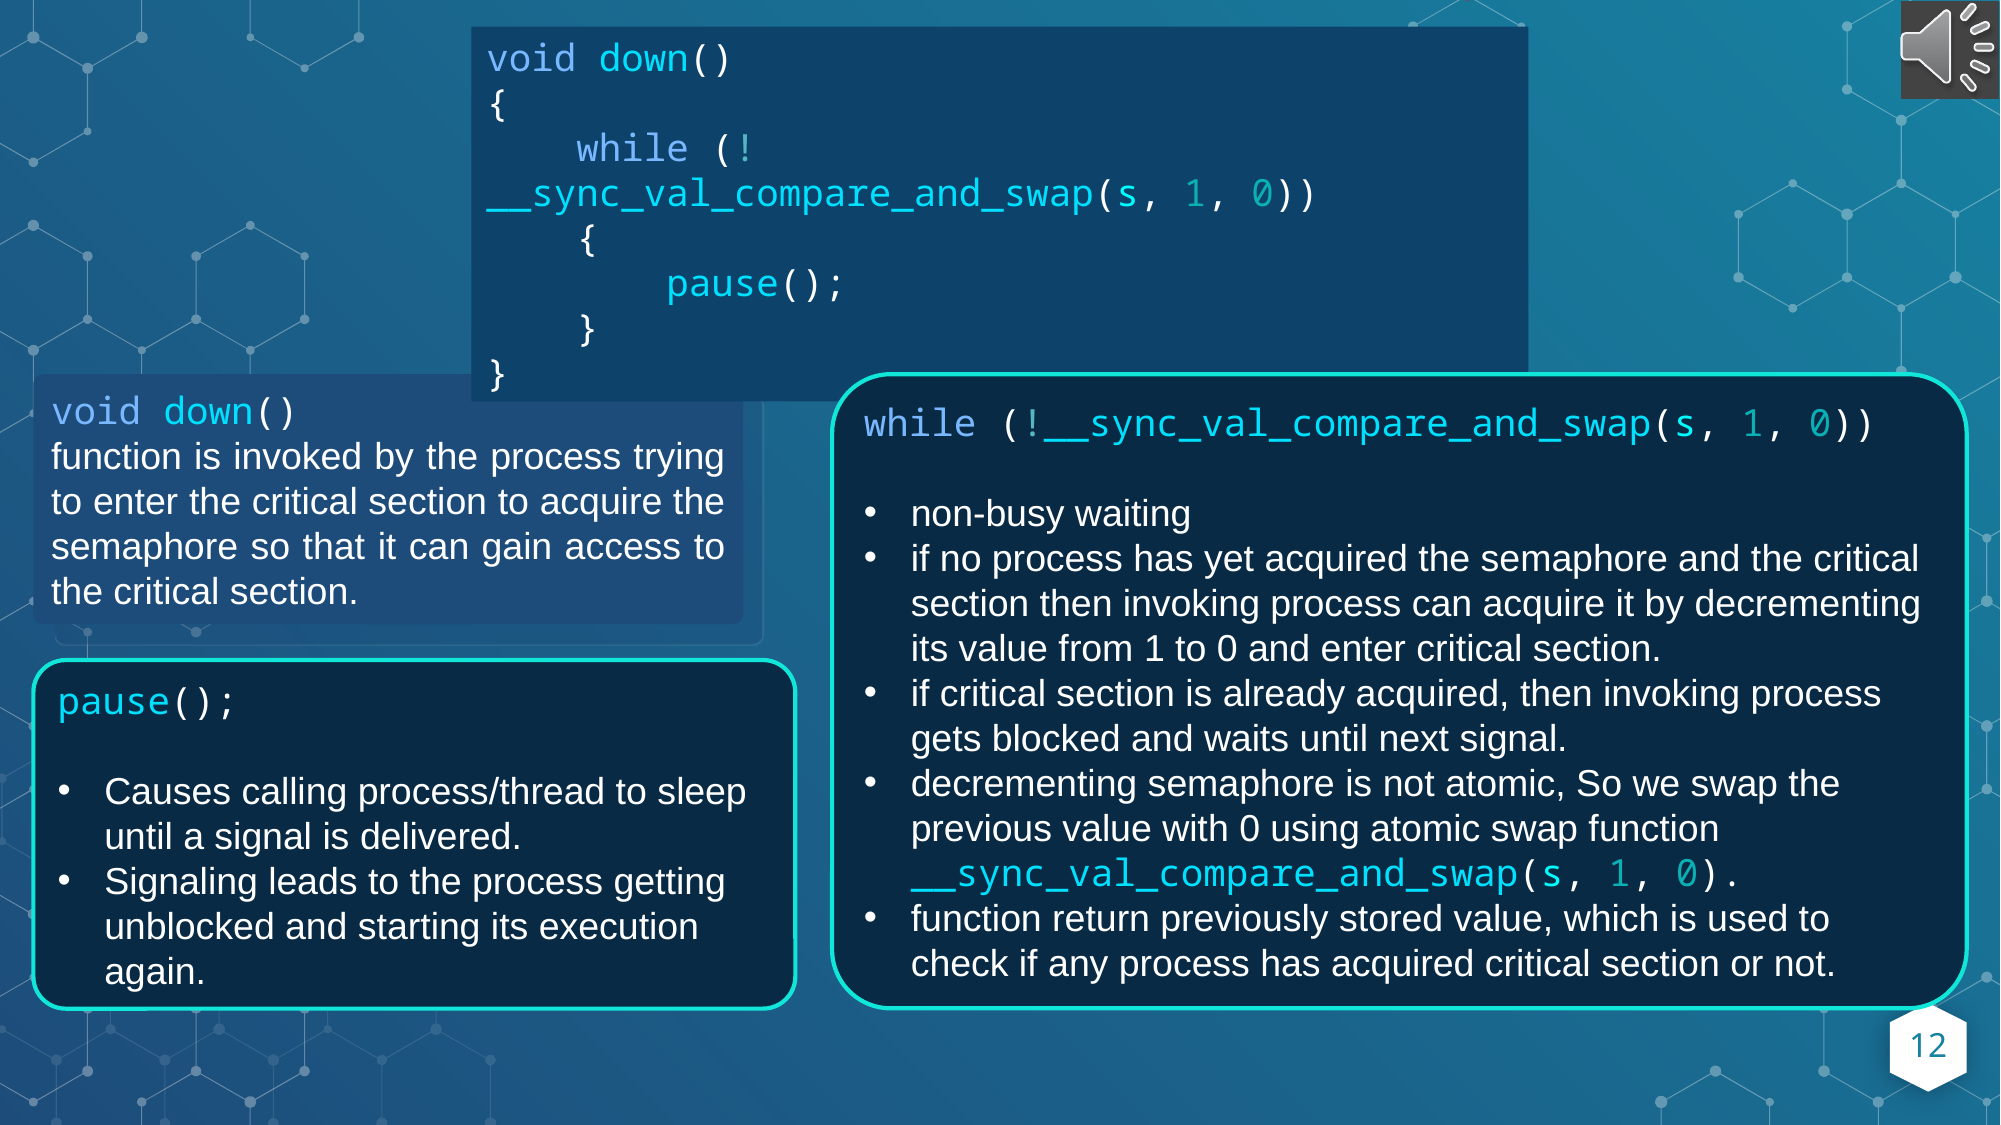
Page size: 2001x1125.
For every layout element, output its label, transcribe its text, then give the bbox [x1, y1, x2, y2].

picture [1899, 0, 2000, 101]
text_box void down() { while (!__sync_val_compare_and_swap(s, 1, 0)) { pause(); } } [471, 26, 1529, 402]
slide_number 12 [1889, 1002, 1967, 1092]
text_box while (!__sync_val_compare_and_swap(s, 1, 0)) non-busy waiting if no process has yet acquired the semaphore and the critical section then invoking process can acquire it by decrementing its value from 1 to 0 and enter critical section. if critical section is already acquired, then invoking process gets blocked and waits until next signal. decrementing semaphore is not atomic, So we swap the previous value with 0 using atomic swap function __sync_val_compare_and_swap(s, 1, 0). function return previously stored value, which is used to check if any process has acquired critical section or not. [829, 372, 1969, 1011]
text_box void down() function is invoked by the process trying to enter the critical section to acquire the semaphore so that it can gain access to the critical section. [31, 372, 746, 627]
text_box pause(); Causes calling process/thread to sleep until a signal is delivered. Signaling leads to the process getting unblocked and starting its execution again. [31, 657, 798, 1011]
